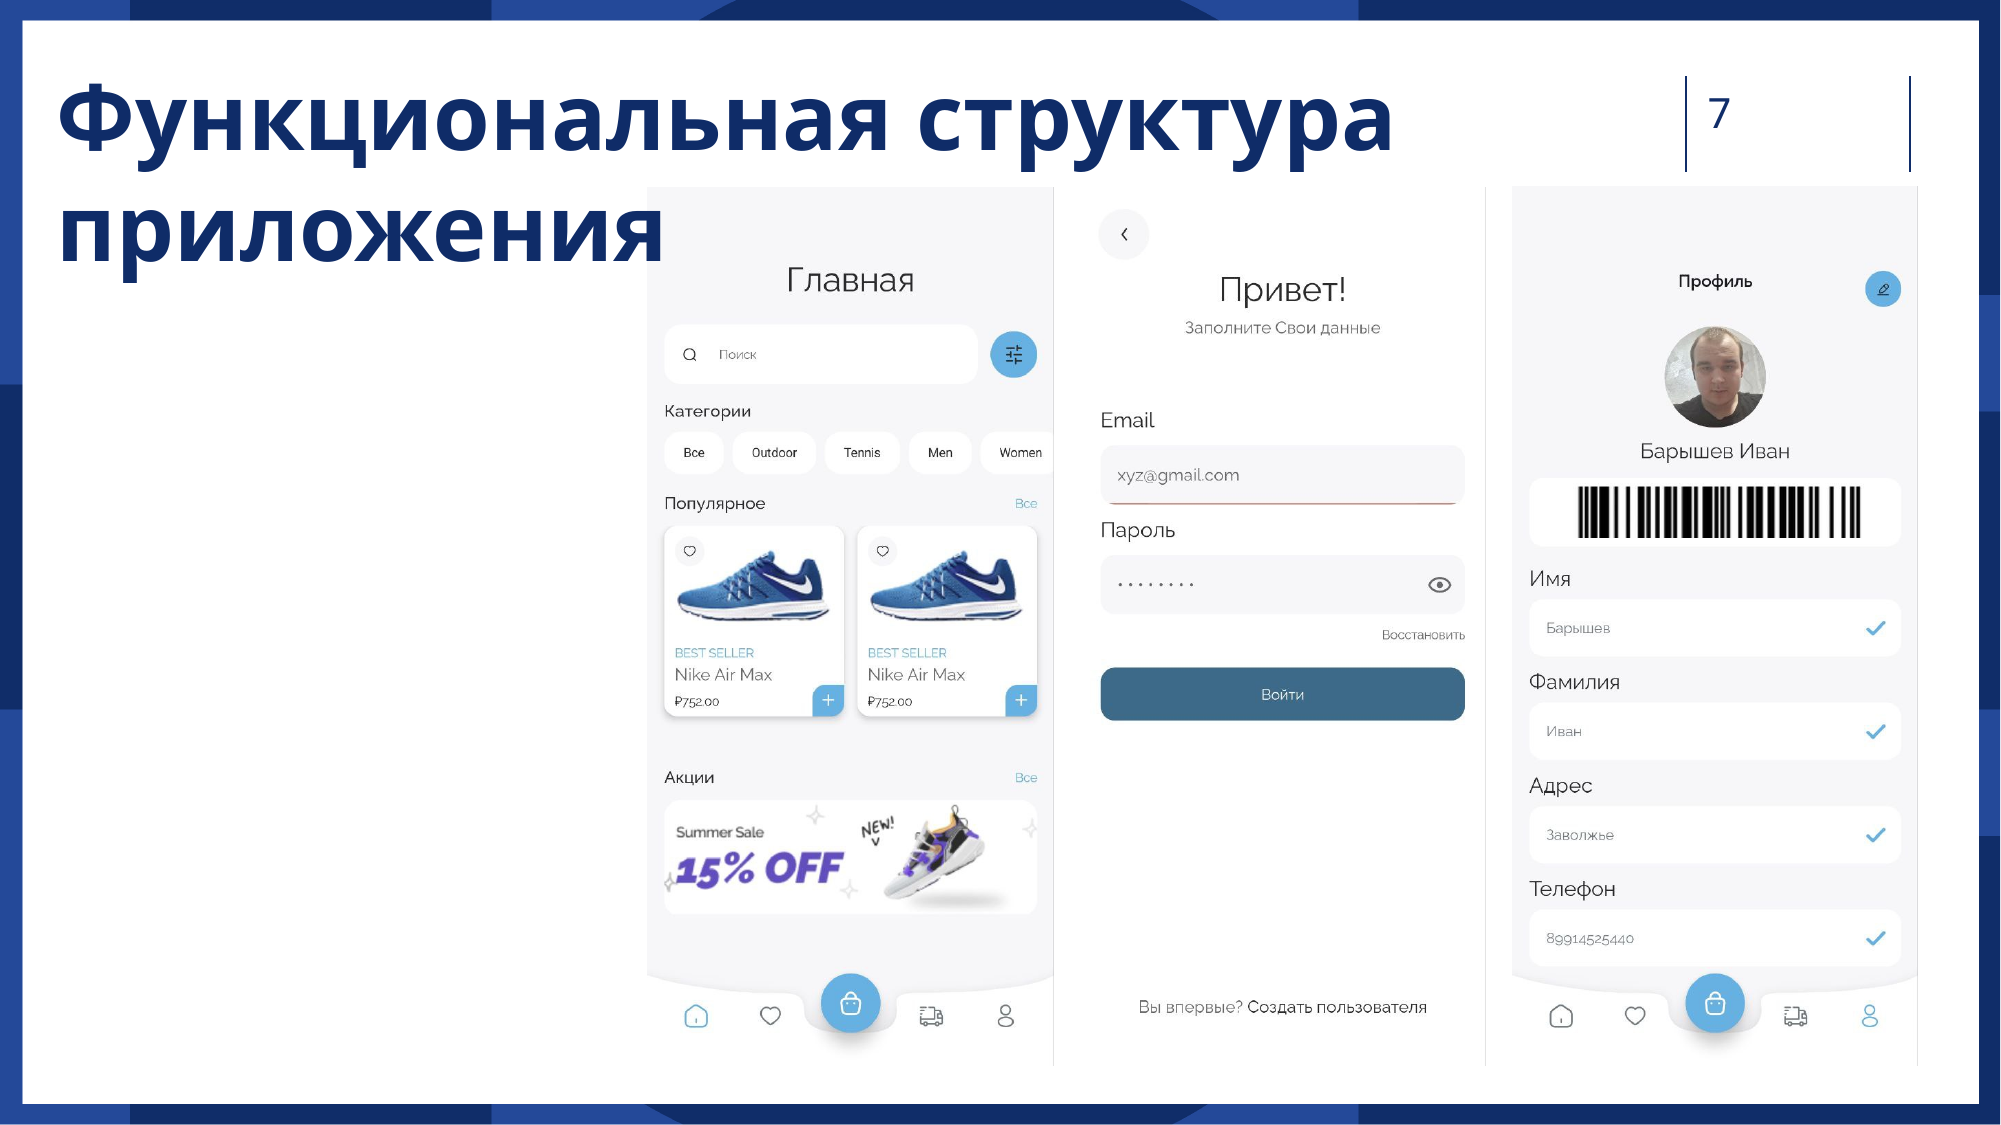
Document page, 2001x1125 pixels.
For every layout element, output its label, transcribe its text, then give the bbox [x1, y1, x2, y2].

title Функциональная структура приложения [56, 59, 1573, 357]
picture [0, 0, 2001, 1125]
